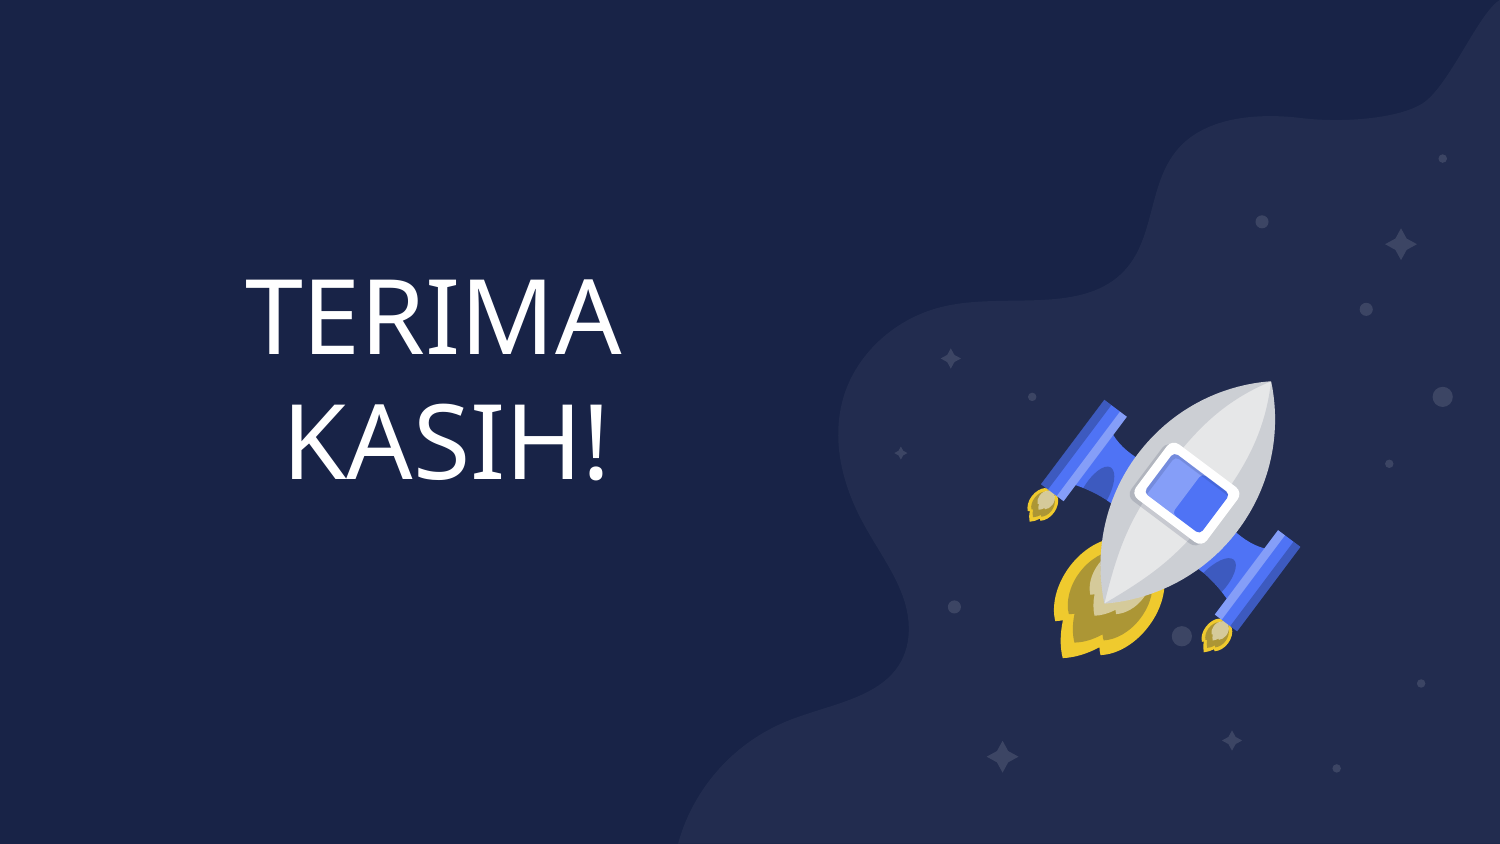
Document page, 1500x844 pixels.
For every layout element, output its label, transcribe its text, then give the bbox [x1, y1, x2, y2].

title TERIMA KASIH! [94, 250, 800, 356]
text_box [1018, 343, 1322, 689]
